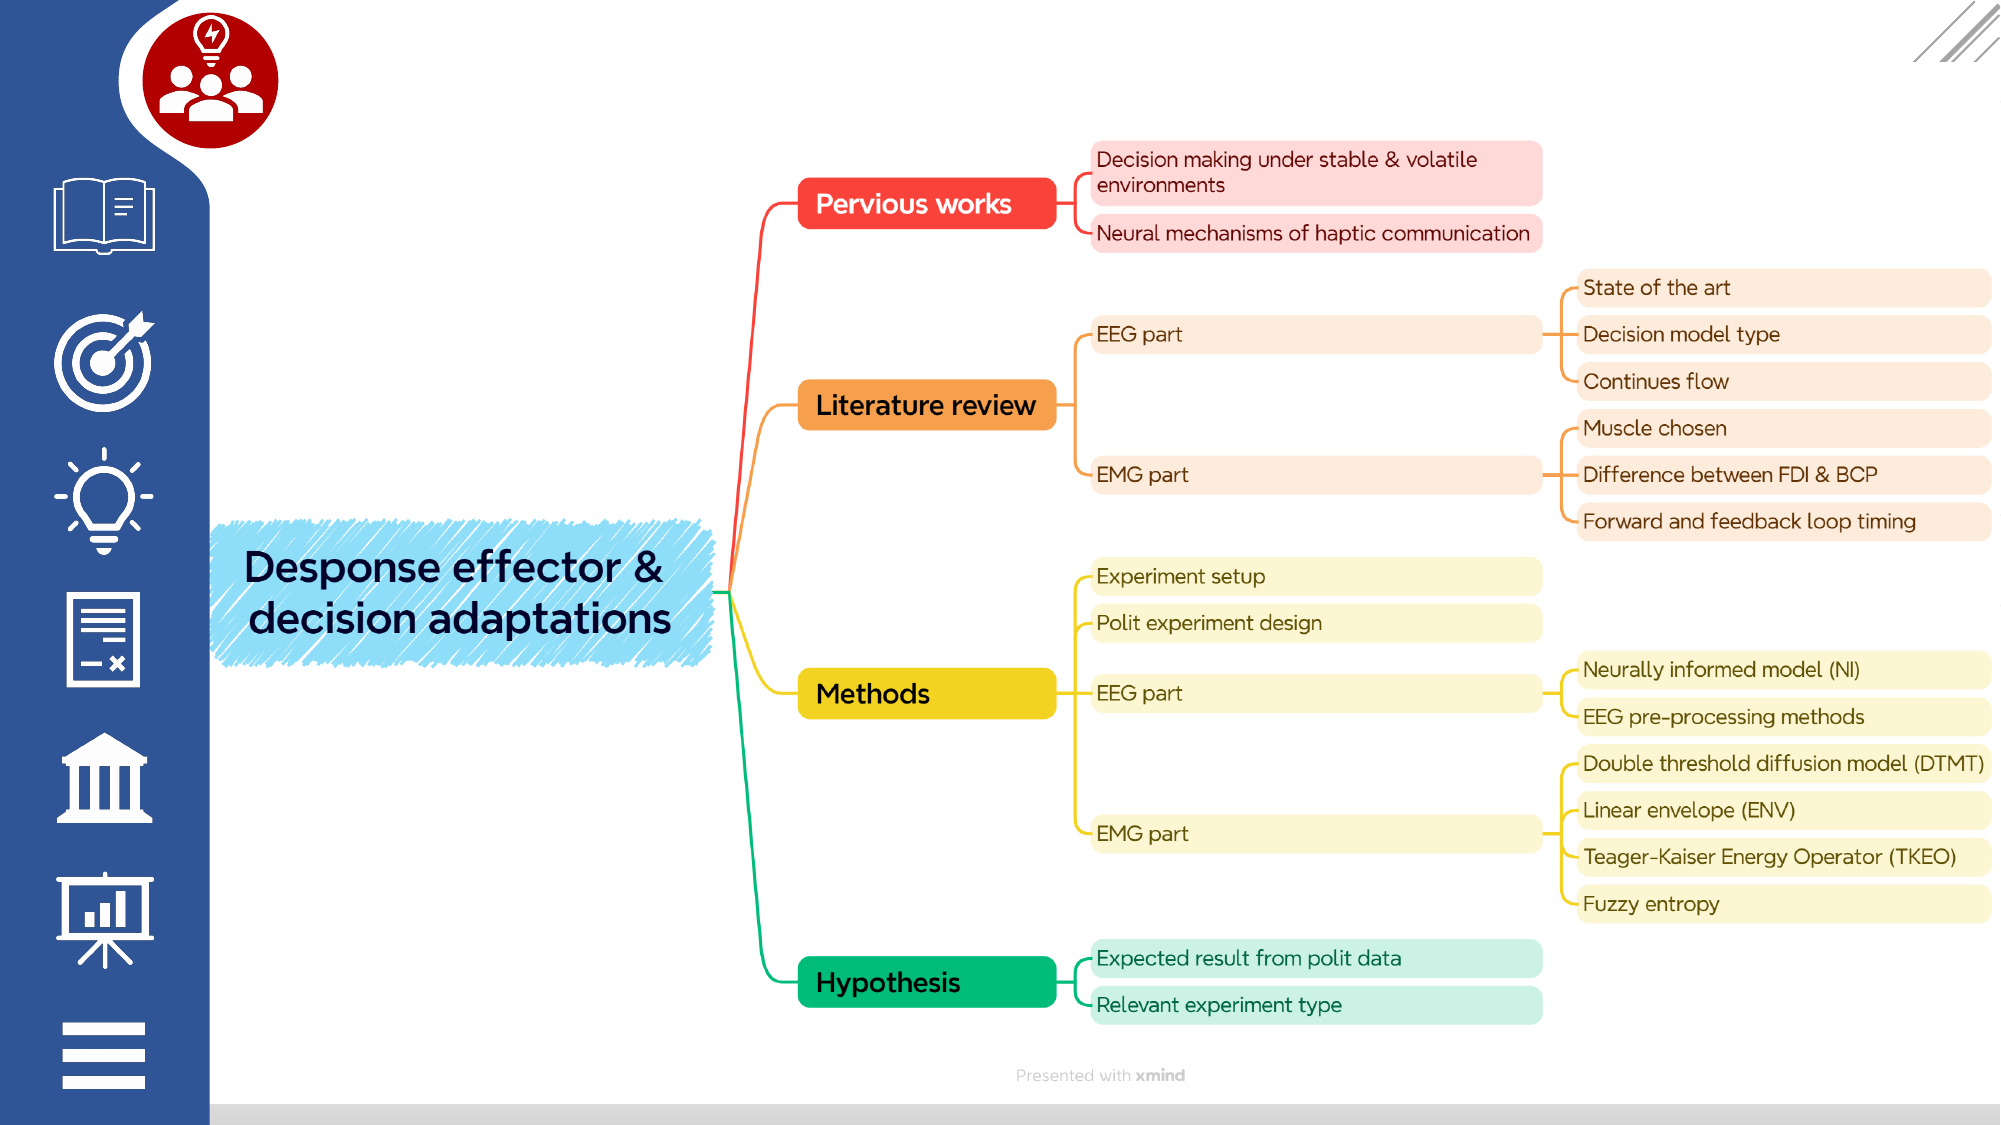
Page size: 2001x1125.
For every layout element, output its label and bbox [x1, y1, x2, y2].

picture [42, 0, 2000, 1109]
text_box [0, 0, 210, 1125]
